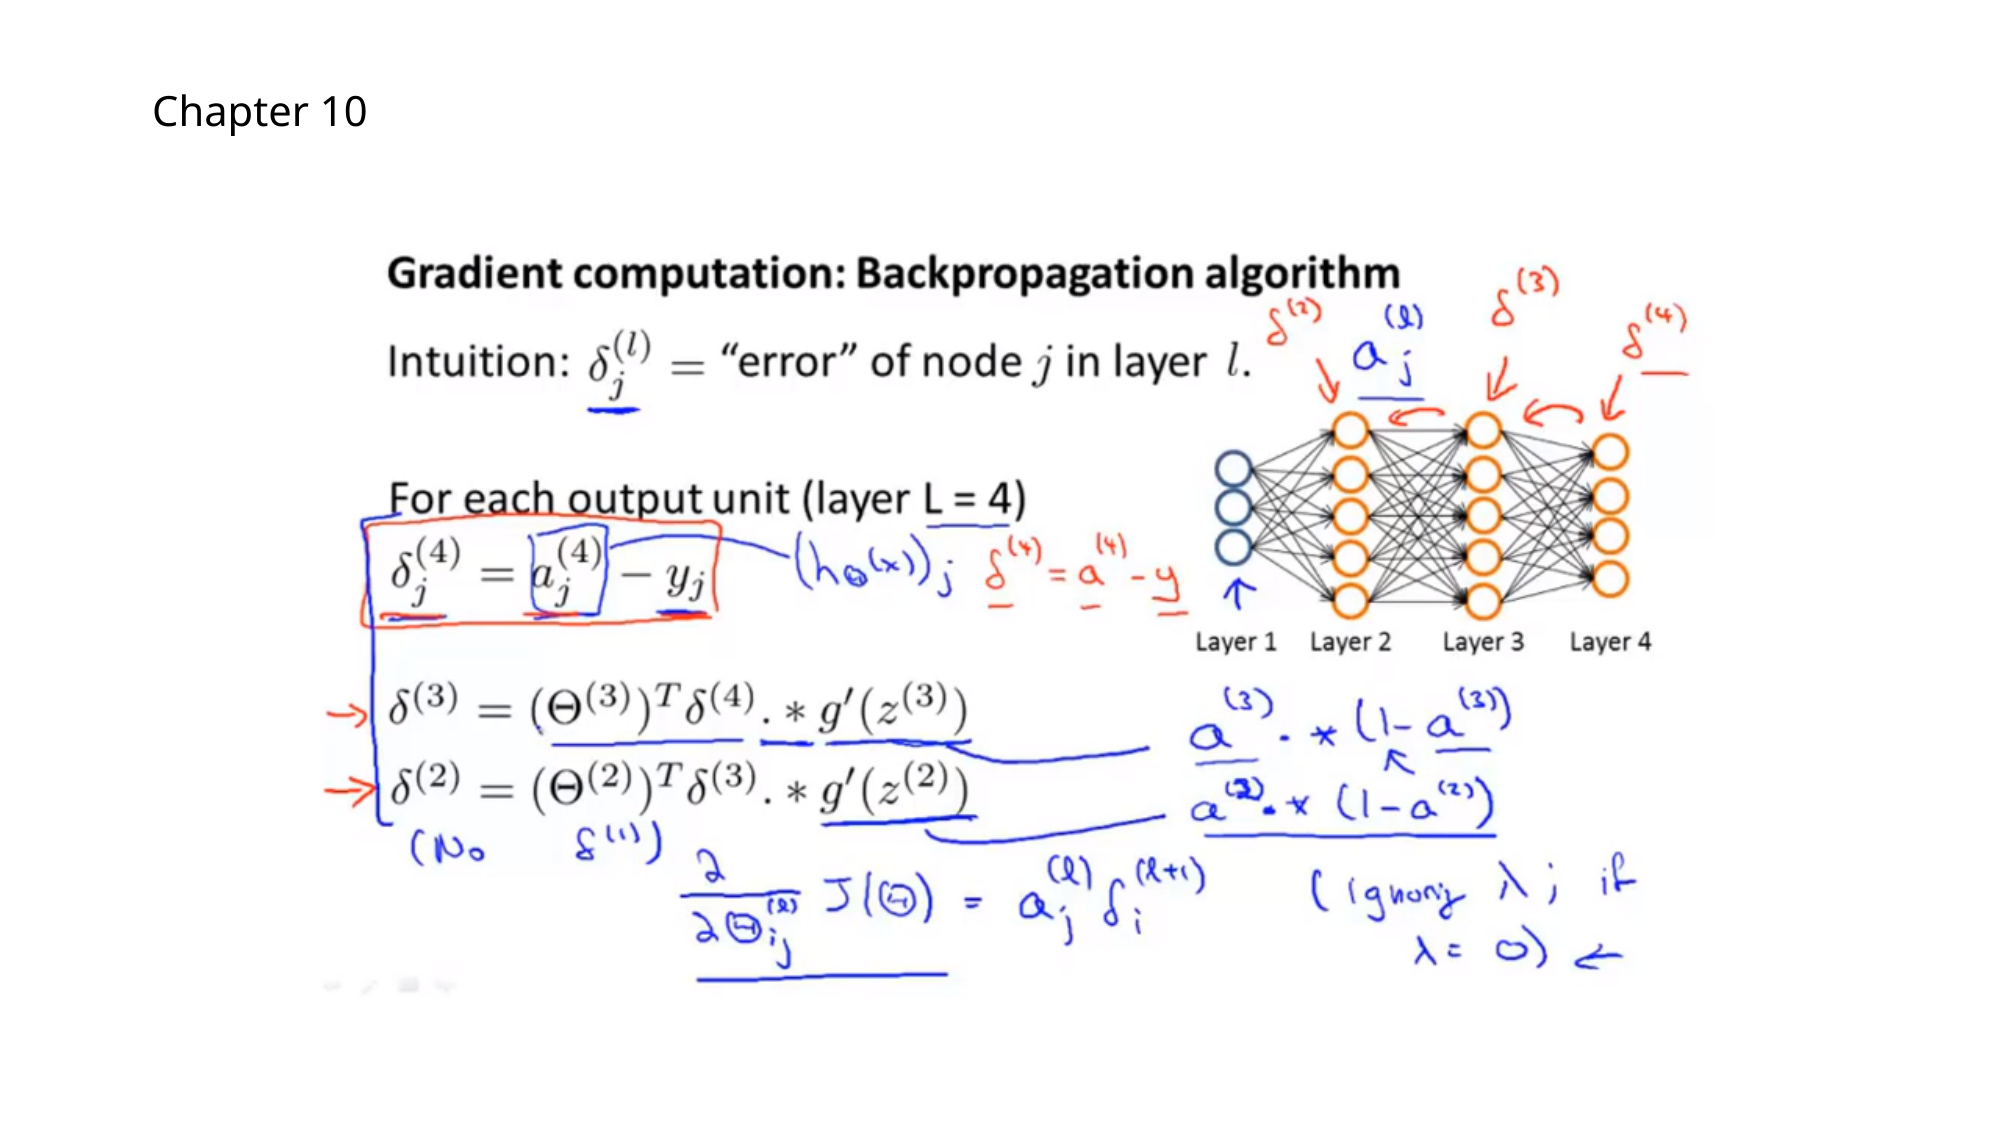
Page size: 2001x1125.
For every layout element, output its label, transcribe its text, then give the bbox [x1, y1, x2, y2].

picture [320, 193, 1743, 1007]
text_box Chapter 10 [137, 77, 1926, 193]
